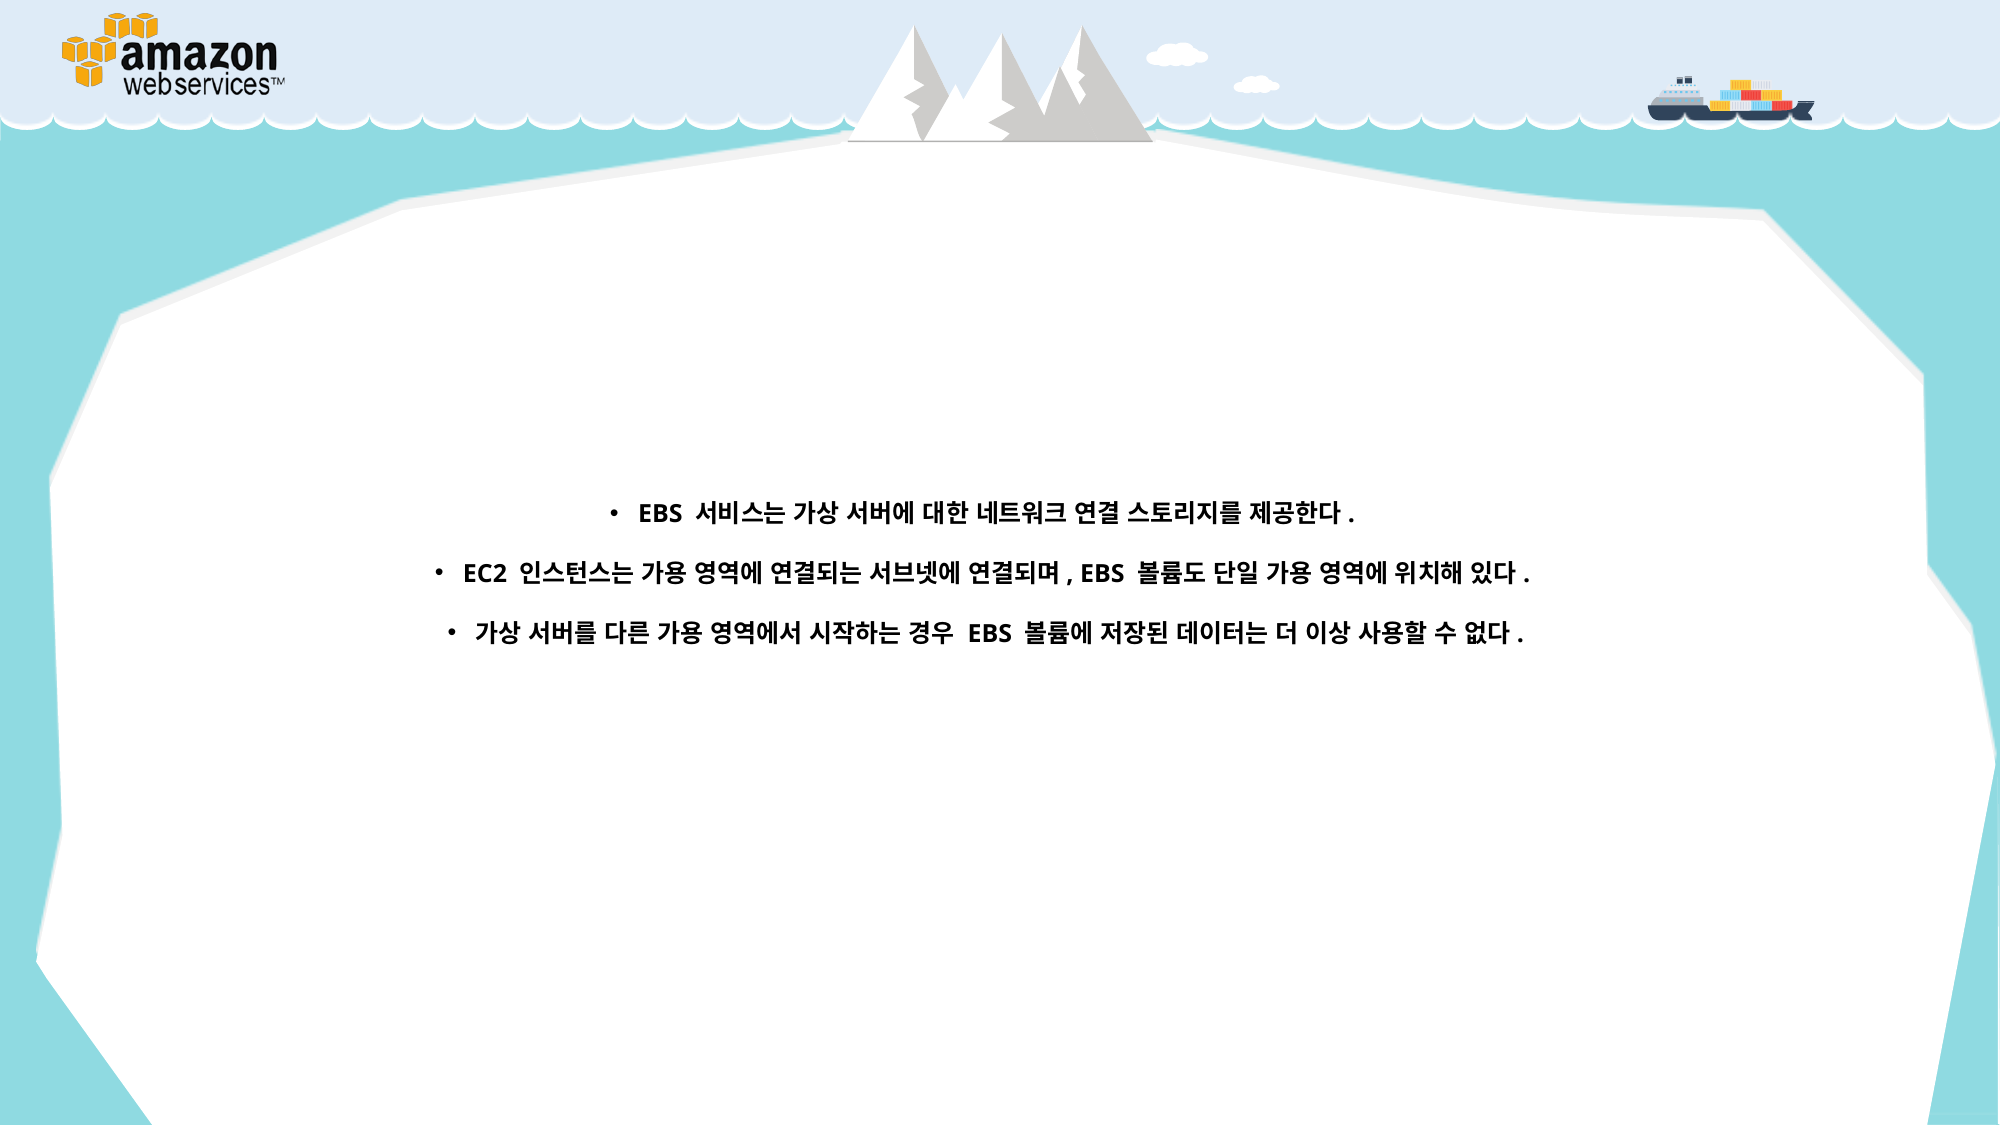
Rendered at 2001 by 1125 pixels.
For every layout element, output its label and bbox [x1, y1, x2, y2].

text_box [847, 24, 1153, 143]
text_box [0, 116, 2000, 1125]
text_box [1233, 75, 1280, 94]
text_box [1647, 76, 1815, 116]
picture [43, 0, 301, 130]
text_box [1153, 42, 1209, 67]
